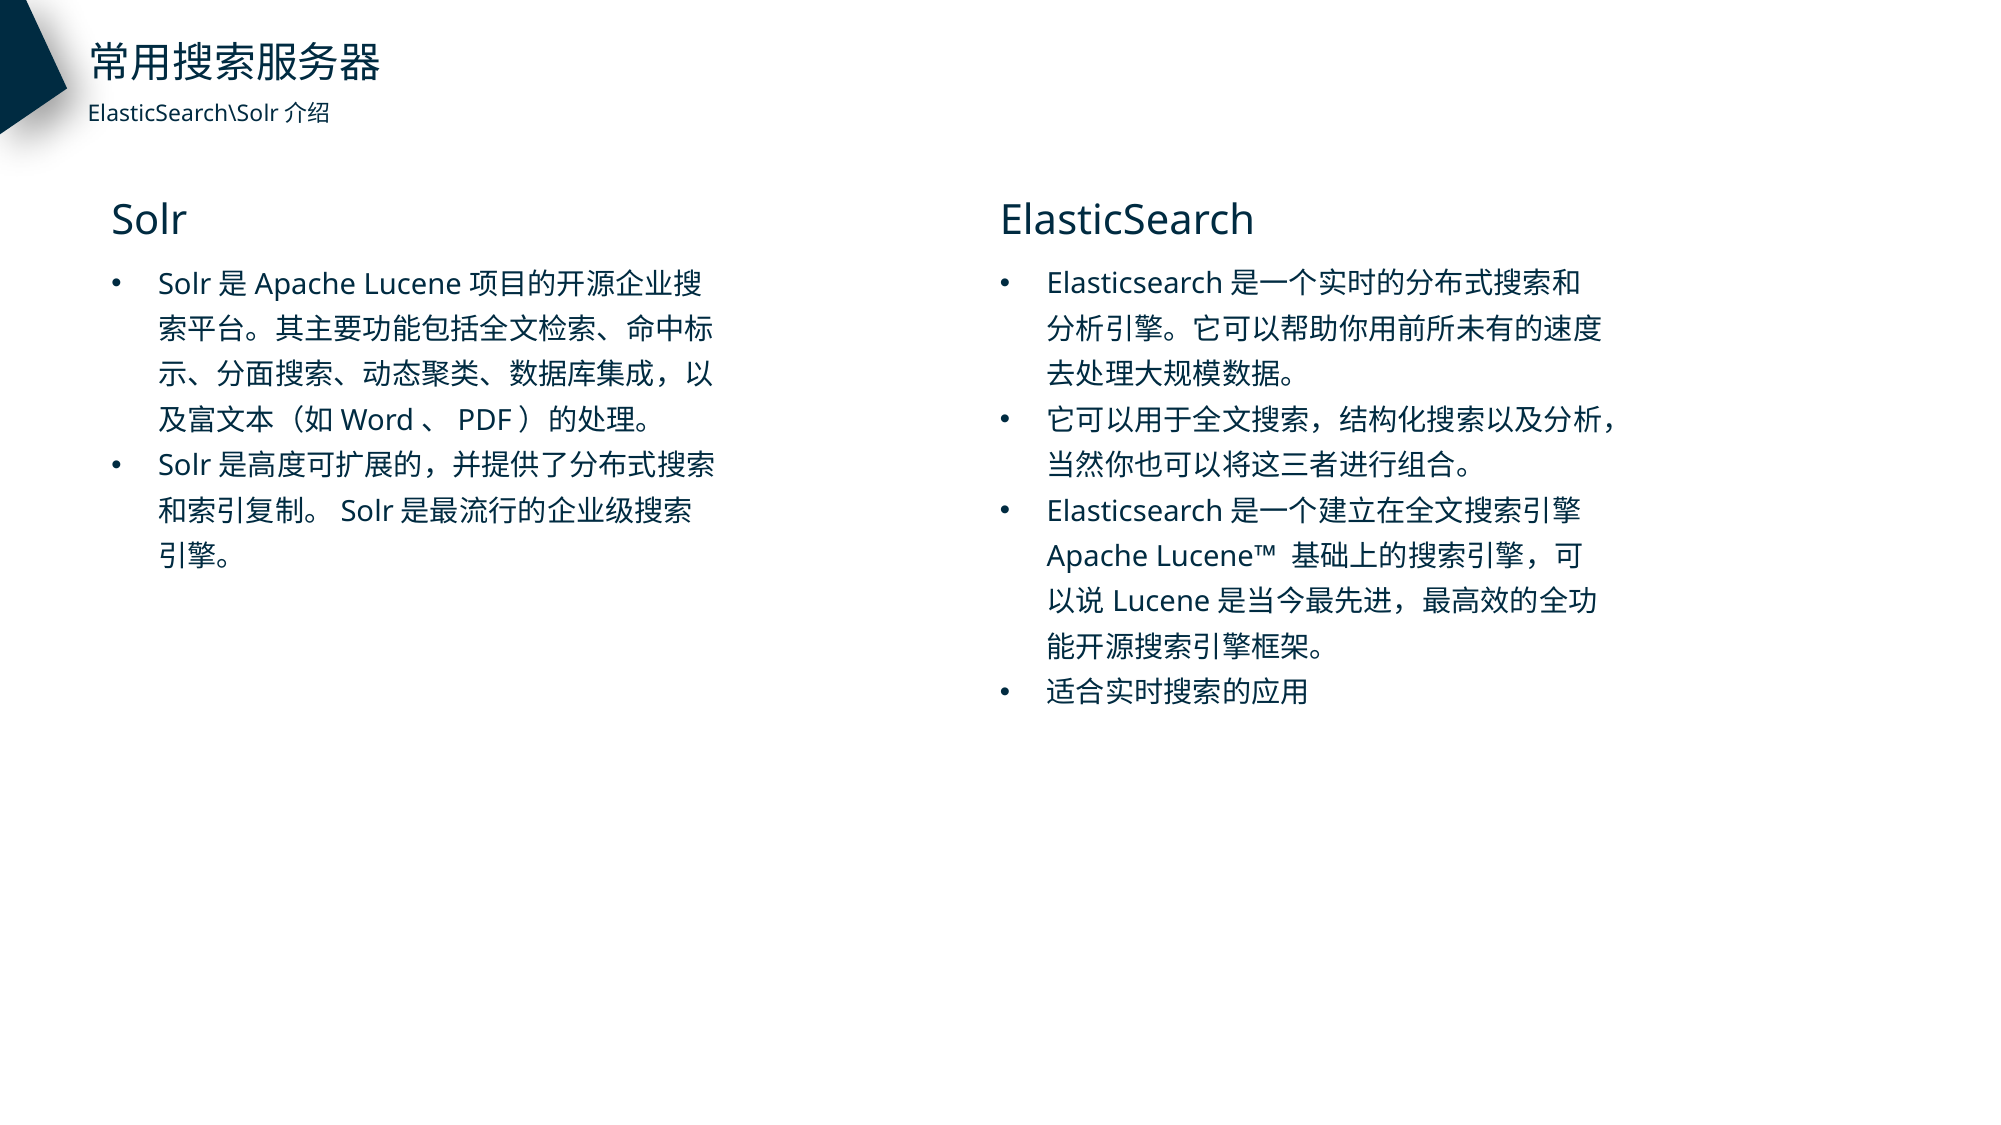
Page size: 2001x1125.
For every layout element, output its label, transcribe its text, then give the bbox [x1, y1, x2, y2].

text_box ElasticSearch [985, 185, 1395, 251]
text_box Solr是Apache Lucene项目的开源企业搜索平台。其主要功能包括全文检索、命中标示、分面搜索、动态聚类、数据库集成，以及富文本（如Word、PDF）的处理。 Solr是高度可扩展的，并提供了分布式搜索和索引复制。Solr是最流行的企业级搜索引擎。 [96, 247, 735, 580]
text_box Elasticsearch是一个实时的分布式搜索和分析引擎。它可以帮助你用前所未有的速度去处理大规模数据。 它可以用于全文搜索，结构化搜索以及分析，当然你也可以将这三者进行组合。 Elasticsearch是一个建立在全文搜索引擎 Apache Lucene™ 基础上的搜索引擎，可以说Lucene是当今最先进，最高效的全功能开源搜索引擎框架。 适合实时搜索的应用 [985, 247, 1623, 716]
text_box Solr [96, 185, 316, 247]
text_box [0, 0, 68, 135]
text_box 常用搜索服务器 [77, 28, 397, 83]
text_box ElasticSearch\Solr介绍 [82, 83, 532, 134]
